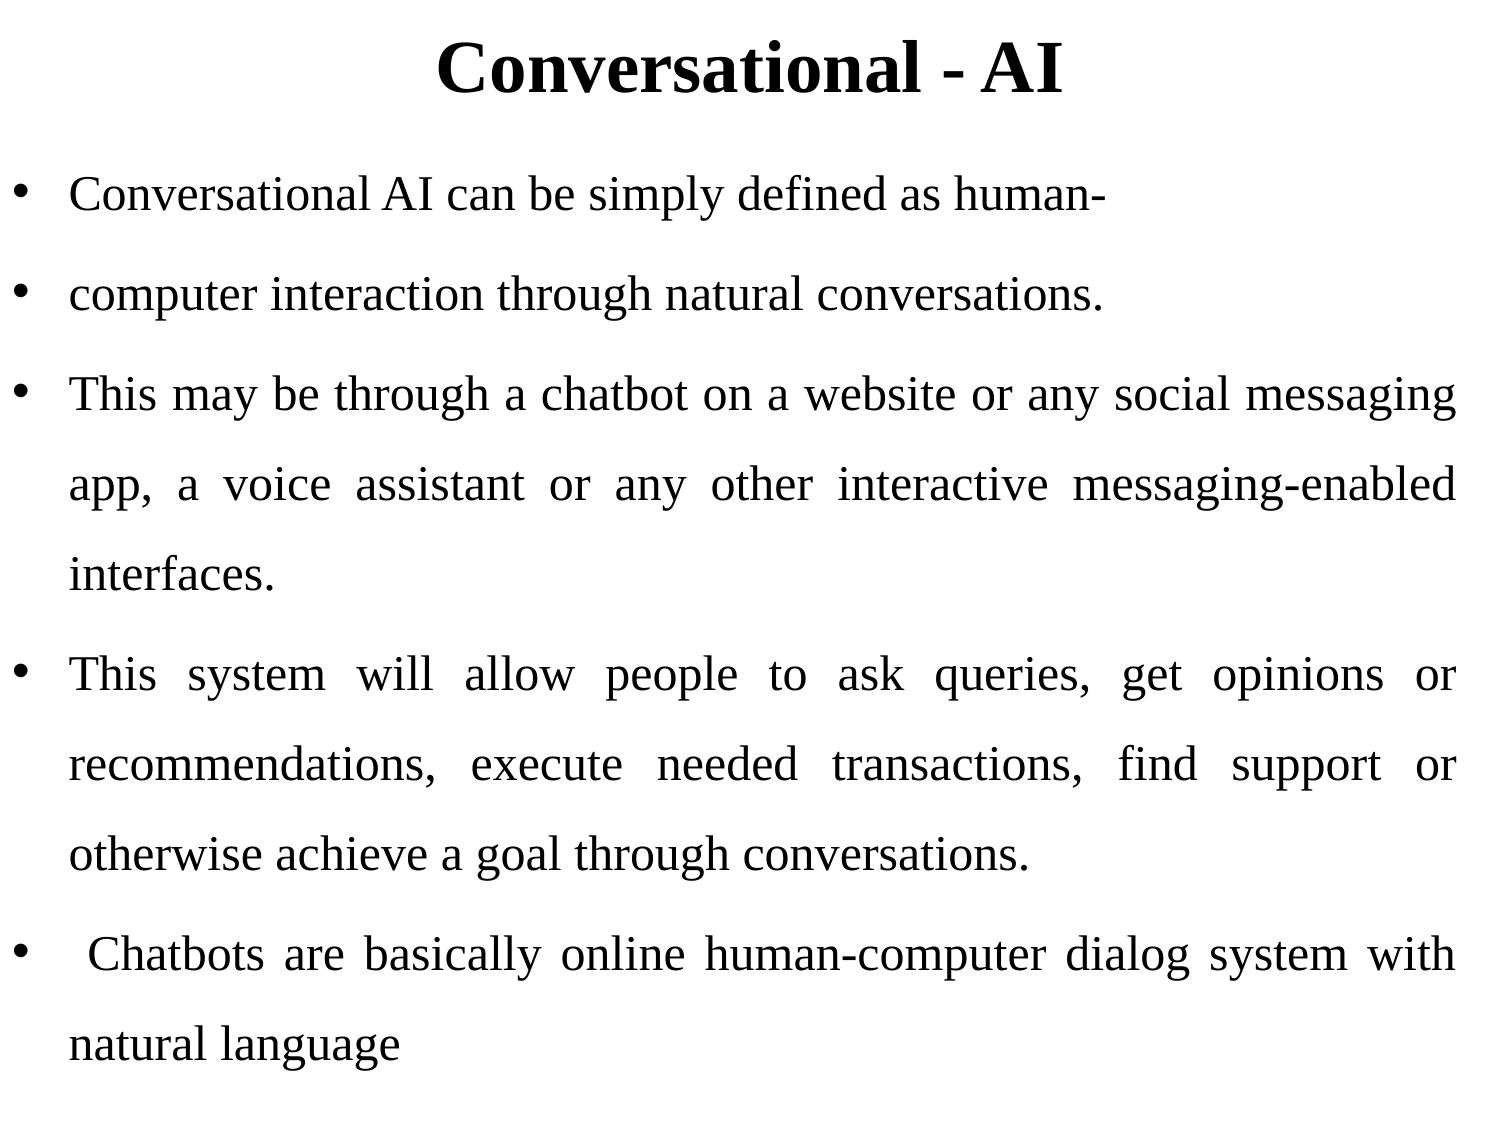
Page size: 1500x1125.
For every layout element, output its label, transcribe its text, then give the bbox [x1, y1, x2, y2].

list Conversational AI can be simply defined as human- computer interaction through natural conversations. This may be through a chatbot on a website or any social messaging app, a voice assistant or any other interactive messaging-enabled interfaces. This system will allow people to ask queries, get opinions or recommendations, execute needed transactions, find support or otherwise achieve a goal through conversations. Chatbots are basically online human-computer dialog system with natural language [0, 122, 1473, 866]
title Conversational - AI [74, 0, 1426, 122]
